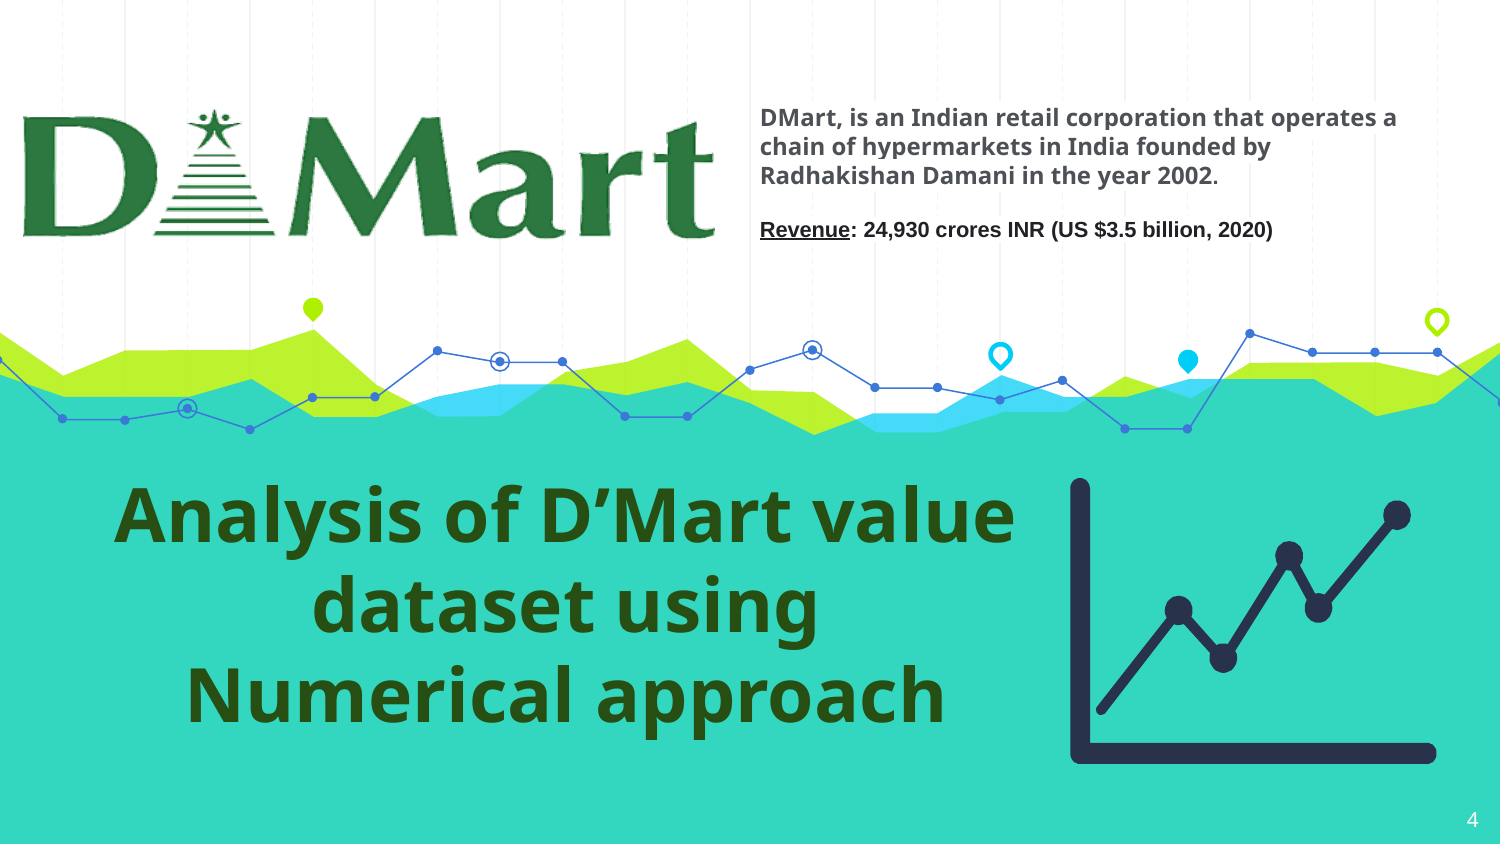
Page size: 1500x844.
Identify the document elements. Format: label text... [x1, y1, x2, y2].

subtitle Analysis of D’Mart value dataset using Numerical approach [97, 452, 1035, 764]
picture [22, 0, 715, 460]
text_box DMart, is an Indian retail corporation that operates a chain of hypermarkets in India founded by Radhakishan Damani in the year 2002. Revenue: 24,930 crores INR (US $3.5 billion, 2020) [745, 87, 1437, 257]
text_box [1070, 477, 1437, 765]
slide_number ‹#› [1403, 791, 1494, 844]
